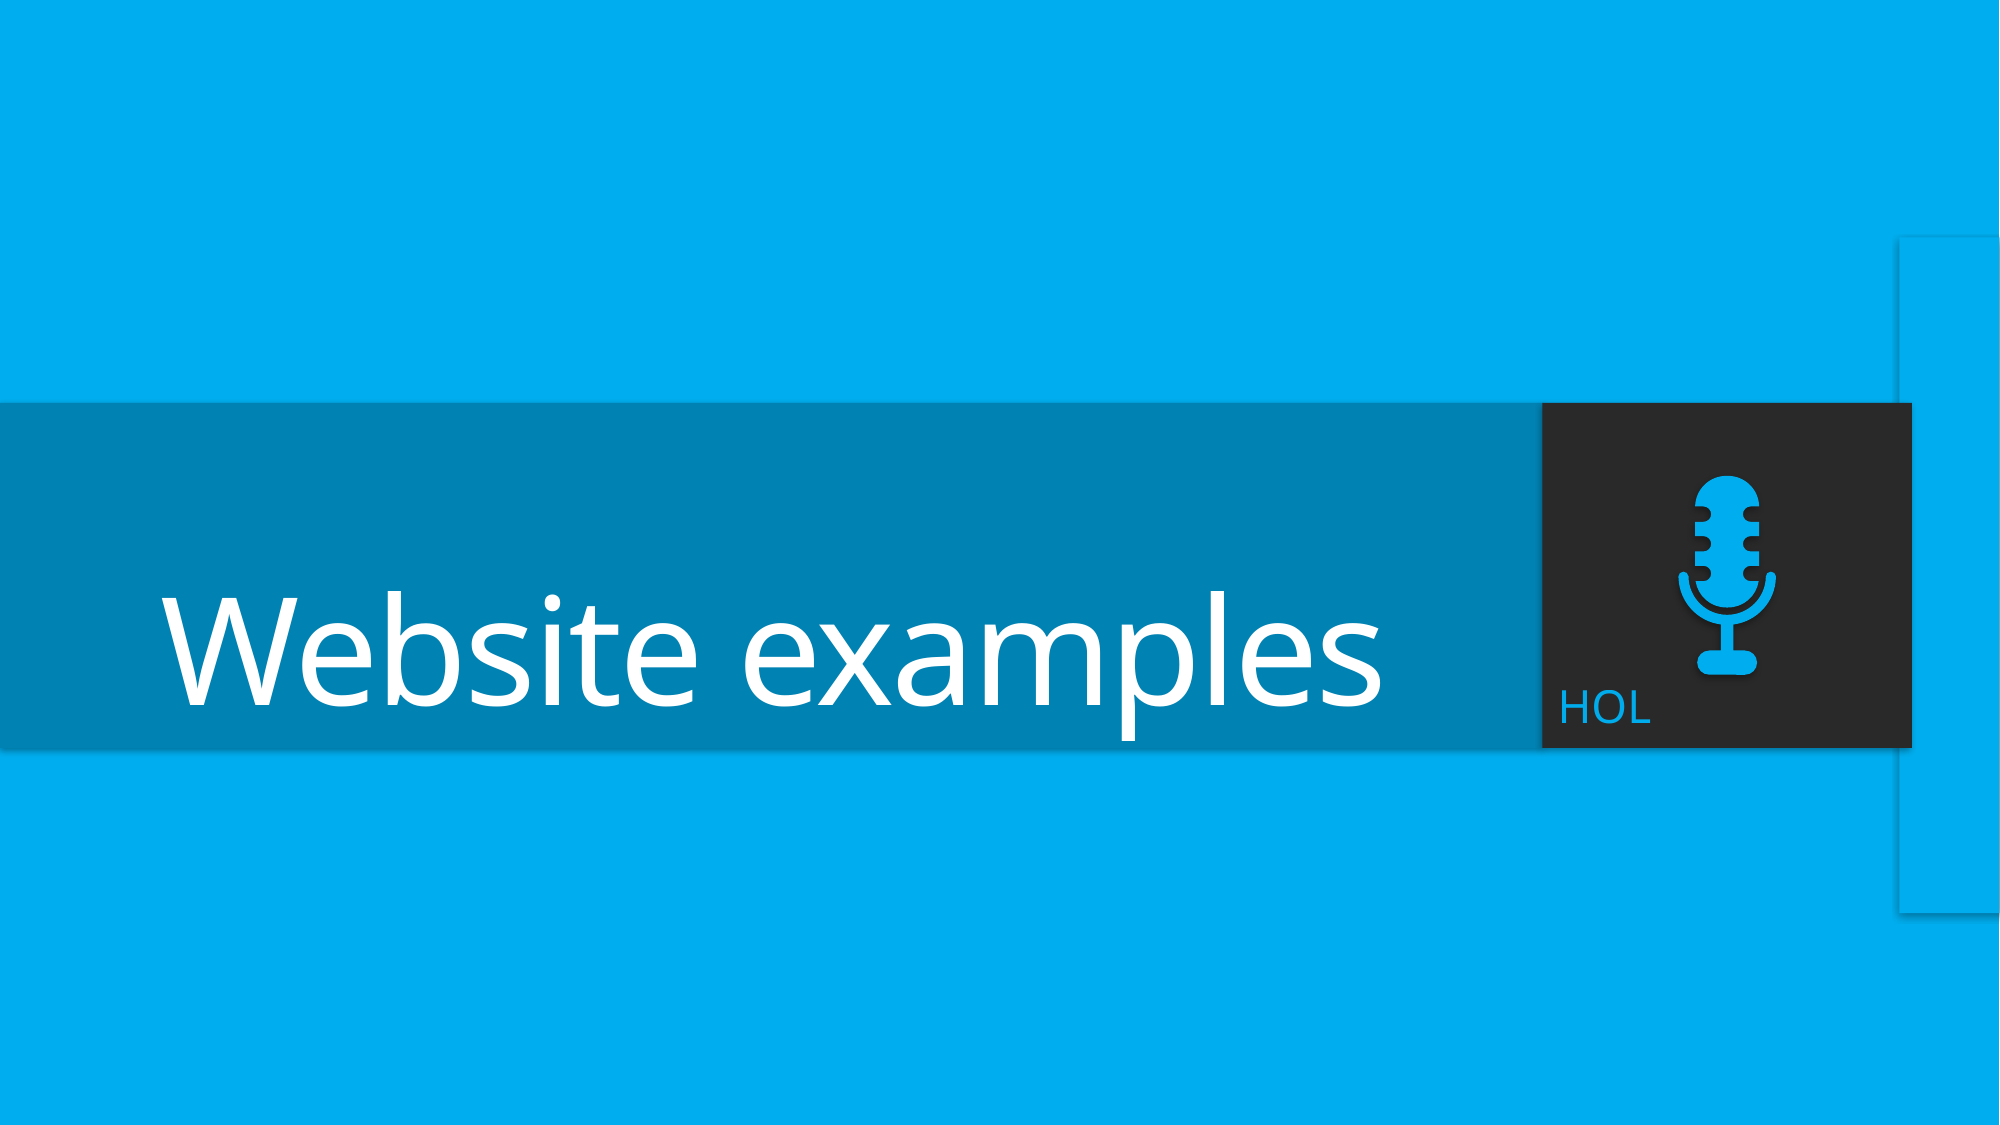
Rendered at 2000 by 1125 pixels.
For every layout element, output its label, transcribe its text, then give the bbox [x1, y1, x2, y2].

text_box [1542, 237, 2000, 914]
title Website examples [160, 411, 1535, 739]
text_box [0, 402, 1536, 749]
